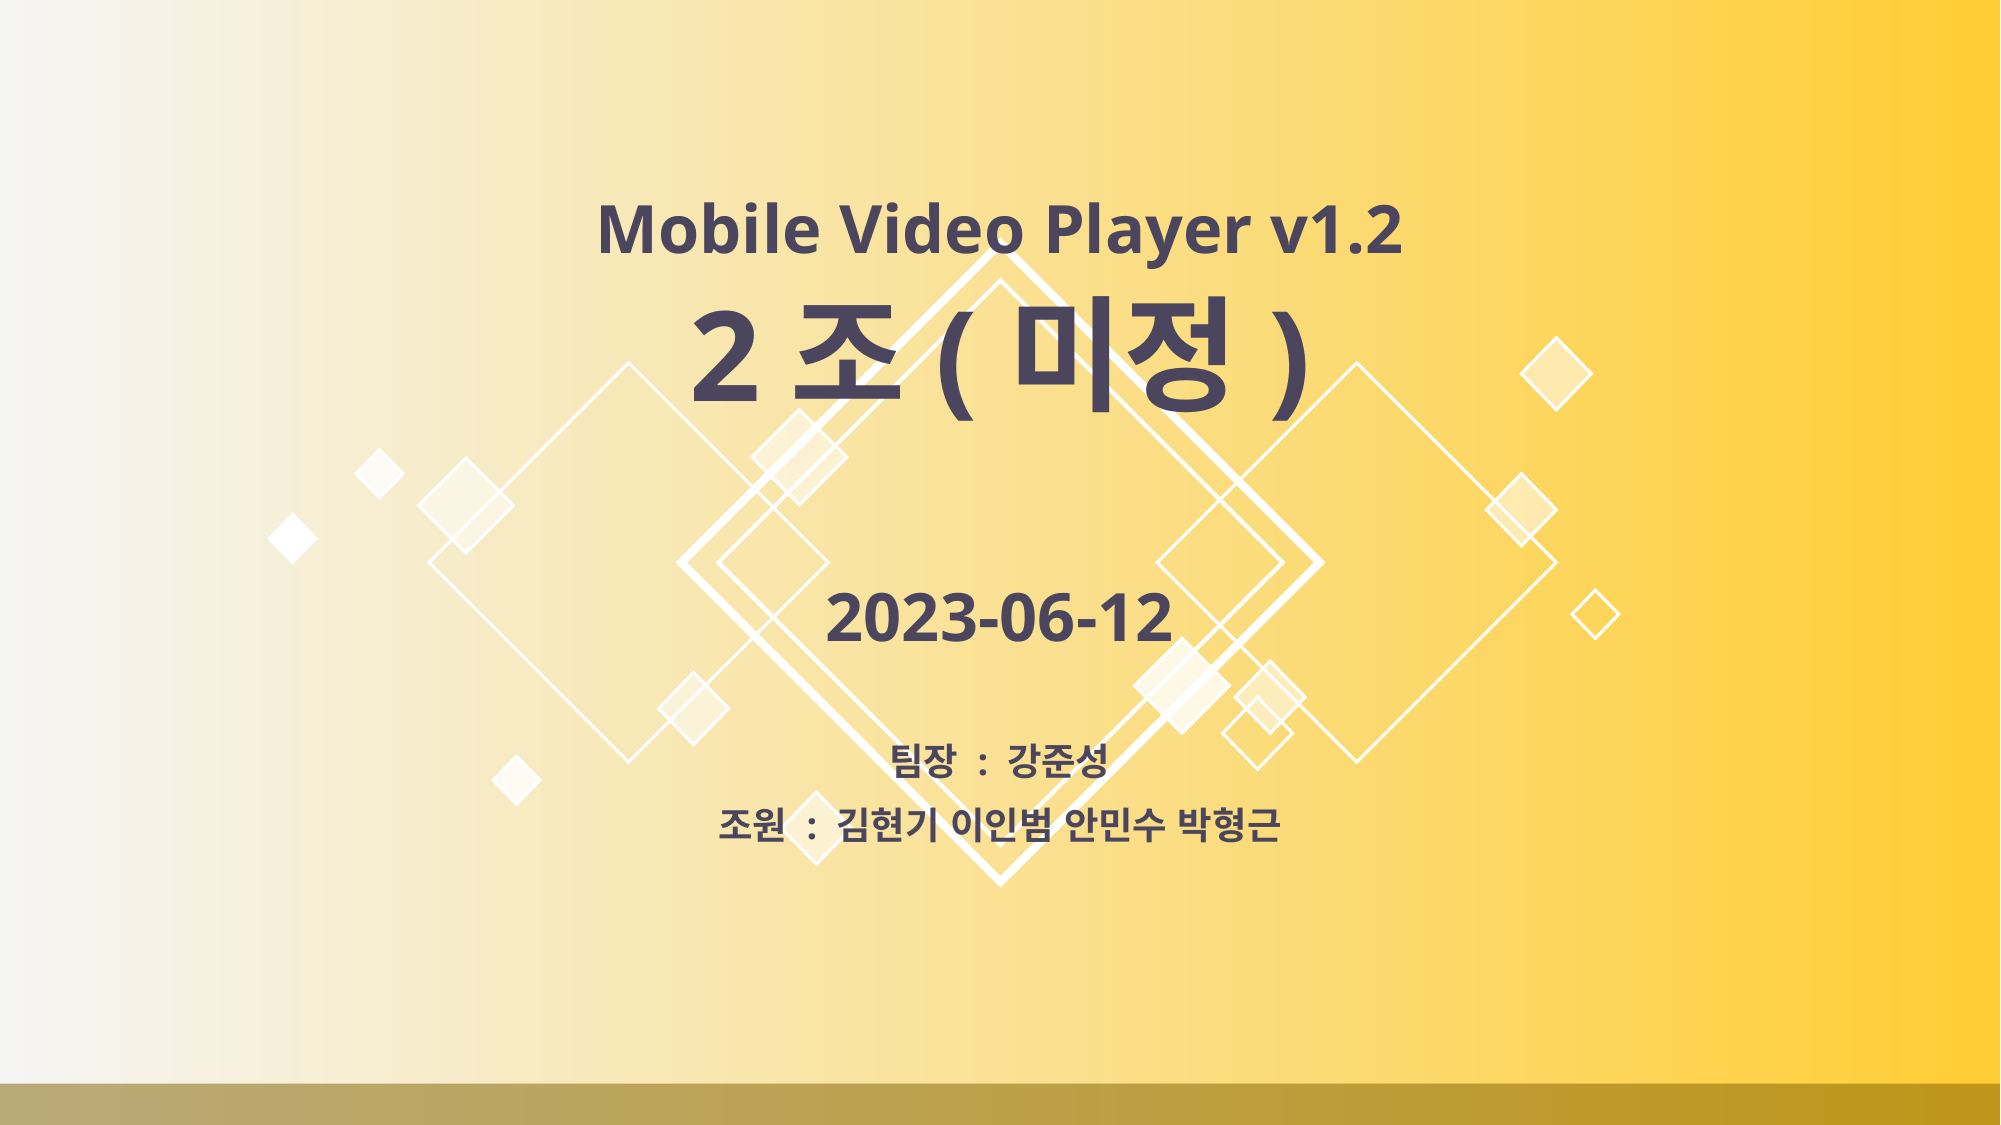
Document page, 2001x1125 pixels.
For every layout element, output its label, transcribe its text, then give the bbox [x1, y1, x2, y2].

text_box 2023-06-12 [739, 567, 1260, 663]
text_box 2조(미정) [674, 269, 1326, 435]
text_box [1555, 409, 1561, 1083]
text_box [1555, 0, 1561, 339]
text_box Mobile Video Player v1.2 [580, 179, 1420, 275]
text_box 팀장 : 강준성 [874, 730, 1126, 791]
text_box 조원 : 김현기 이인범 안민수 박형근 [703, 794, 1297, 855]
